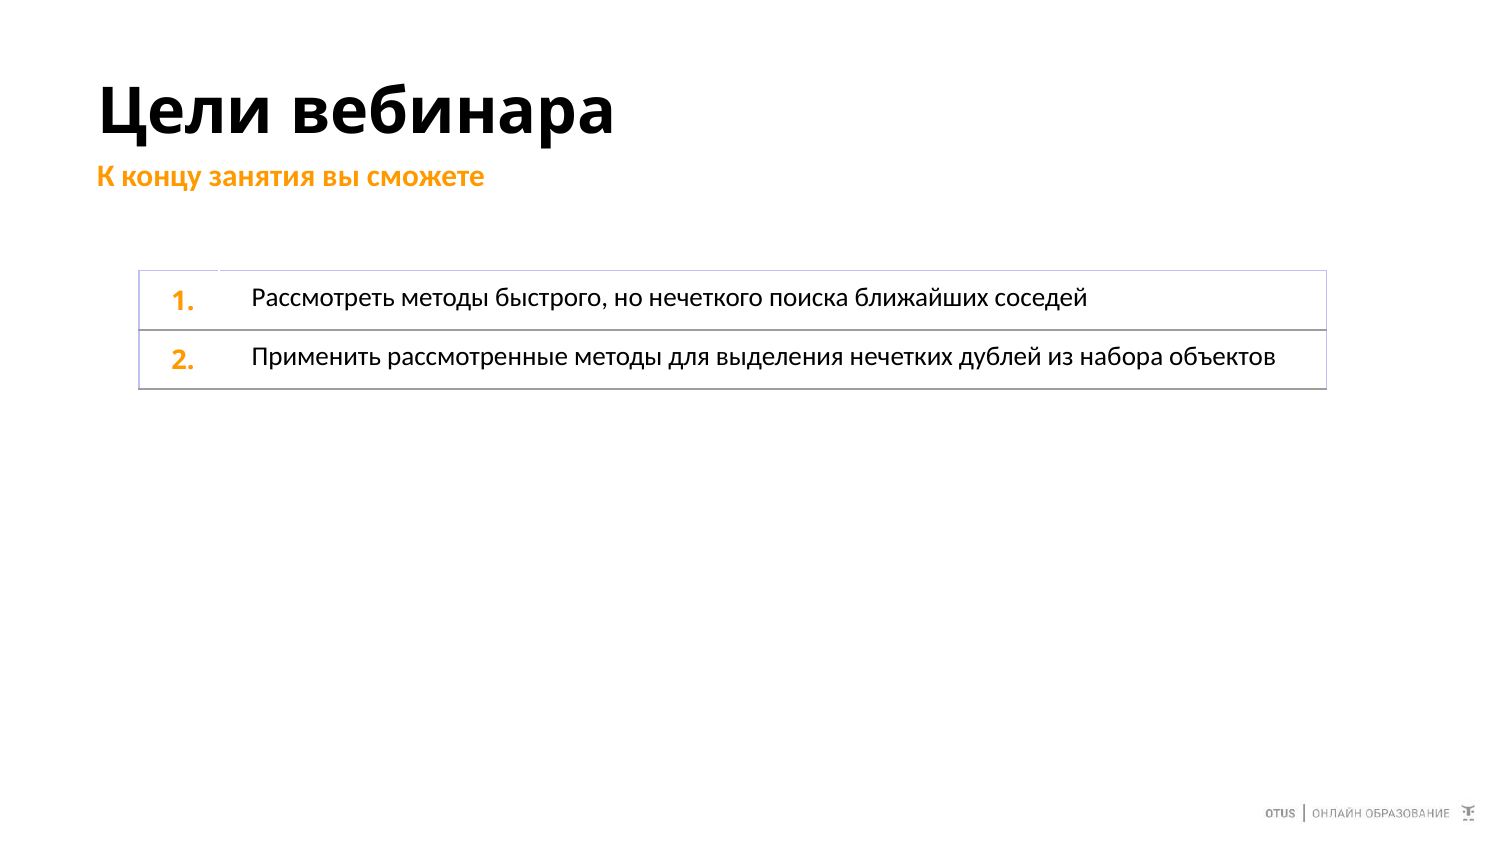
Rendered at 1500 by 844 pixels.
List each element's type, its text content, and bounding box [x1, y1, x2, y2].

title Цели вебинара [82, 54, 1480, 234]
table_cell Применить рассмотренные методы для выделения нечетких дублей из набора объектов [220, 331, 1326, 388]
table_cell 2. [140, 331, 218, 388]
subtitle К концу занятия вы сможете [82, 140, 1362, 271]
table_header 1. [140, 271, 218, 329]
table_header Рассмотреть методы быстрого, но нечеткого поиска ближайших соседей [220, 271, 1326, 329]
picture [1262, 799, 1475, 825]
